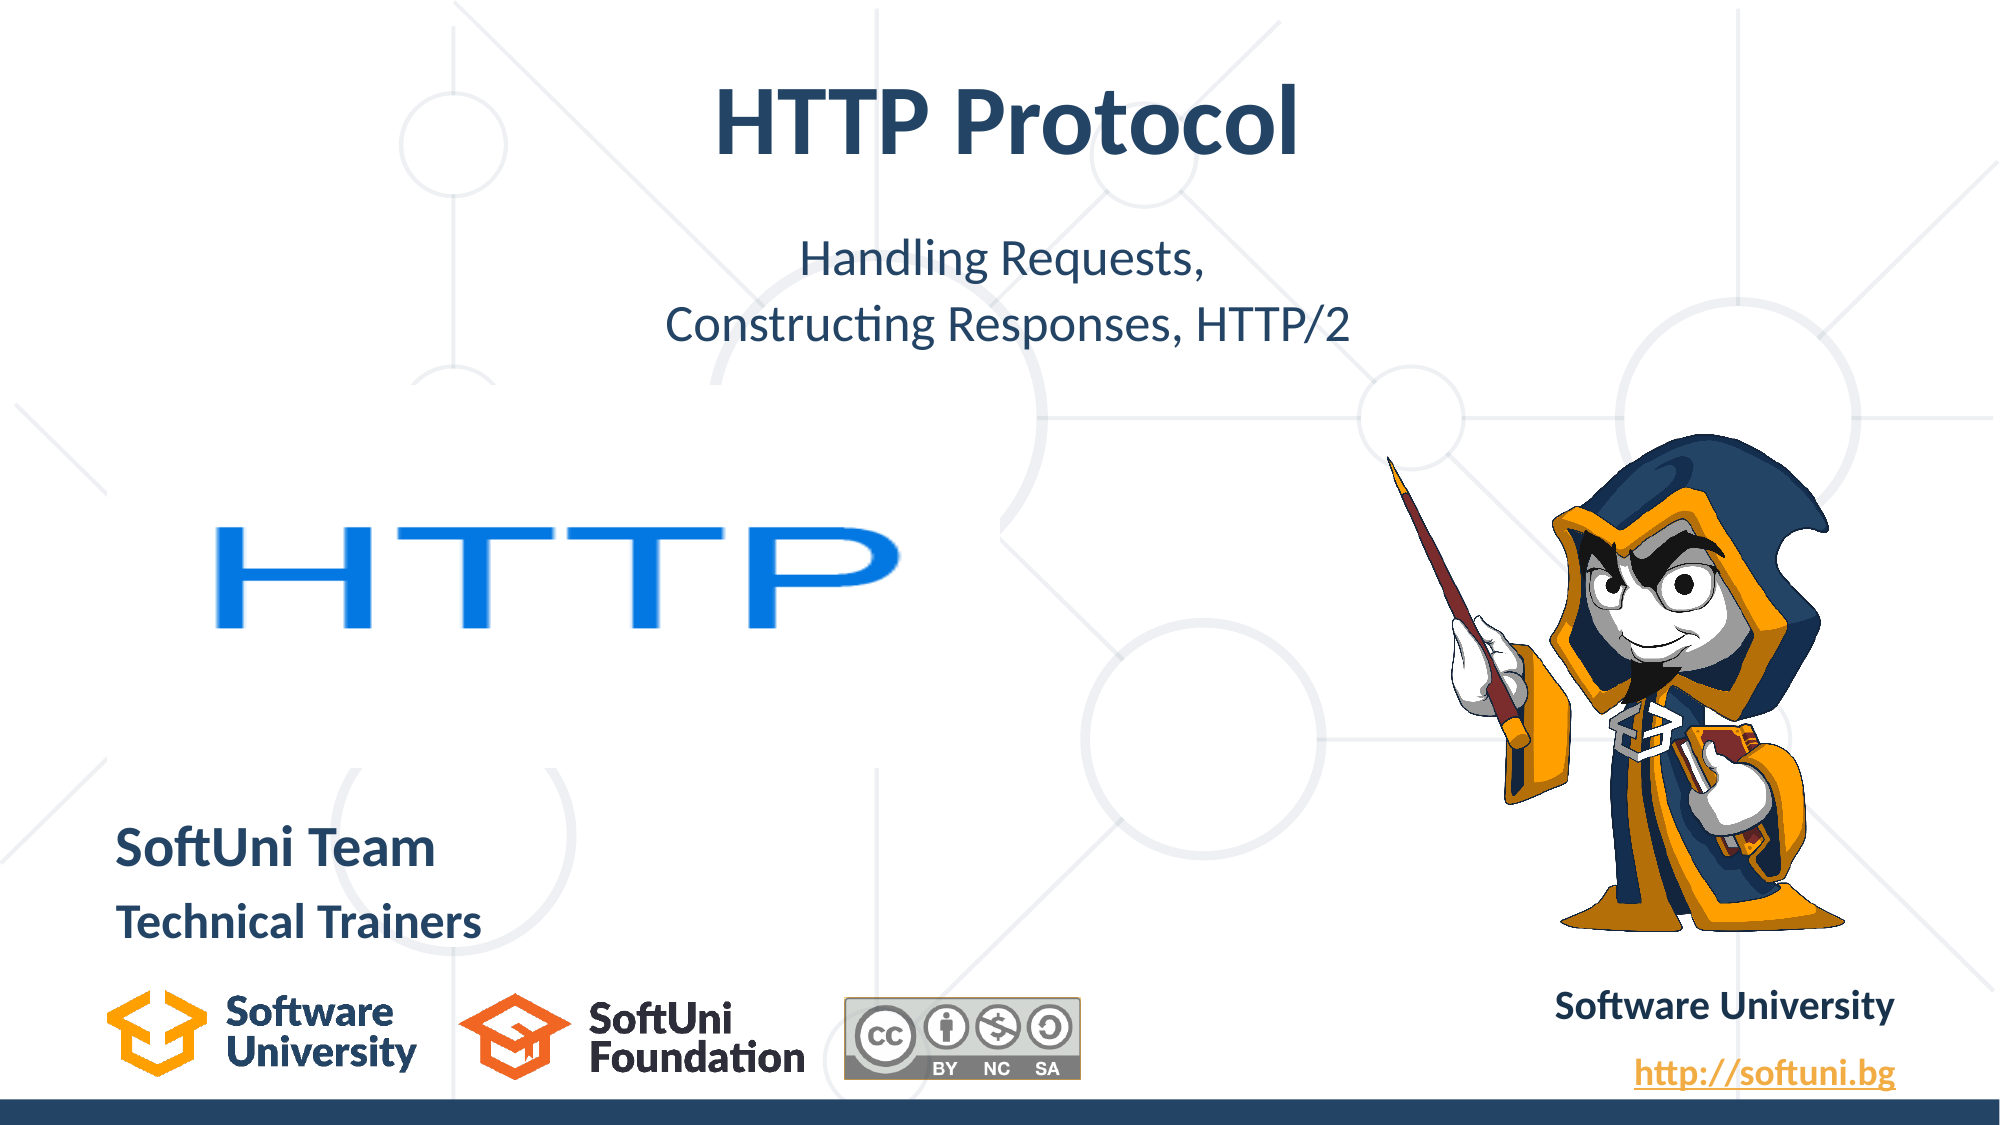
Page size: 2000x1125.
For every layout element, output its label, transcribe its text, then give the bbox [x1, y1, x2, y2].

picture [107, 990, 211, 1077]
picture [458, 993, 804, 1080]
text_box http://softuni.bg [1417, 1040, 1902, 1098]
text_box Software University [1417, 970, 1902, 1034]
text_box Handling Requests, ​ Constructing Responses, HTTP/2 [109, 213, 1908, 359]
text_box Technical Trainers [110, 880, 594, 954]
picture [221, 990, 417, 1077]
text_box SoftUni Team [110, 800, 594, 880]
text_box HTTP Protocol​ [109, 41, 1908, 187]
picture [1369, 389, 1890, 953]
picture [107, 385, 1000, 768]
